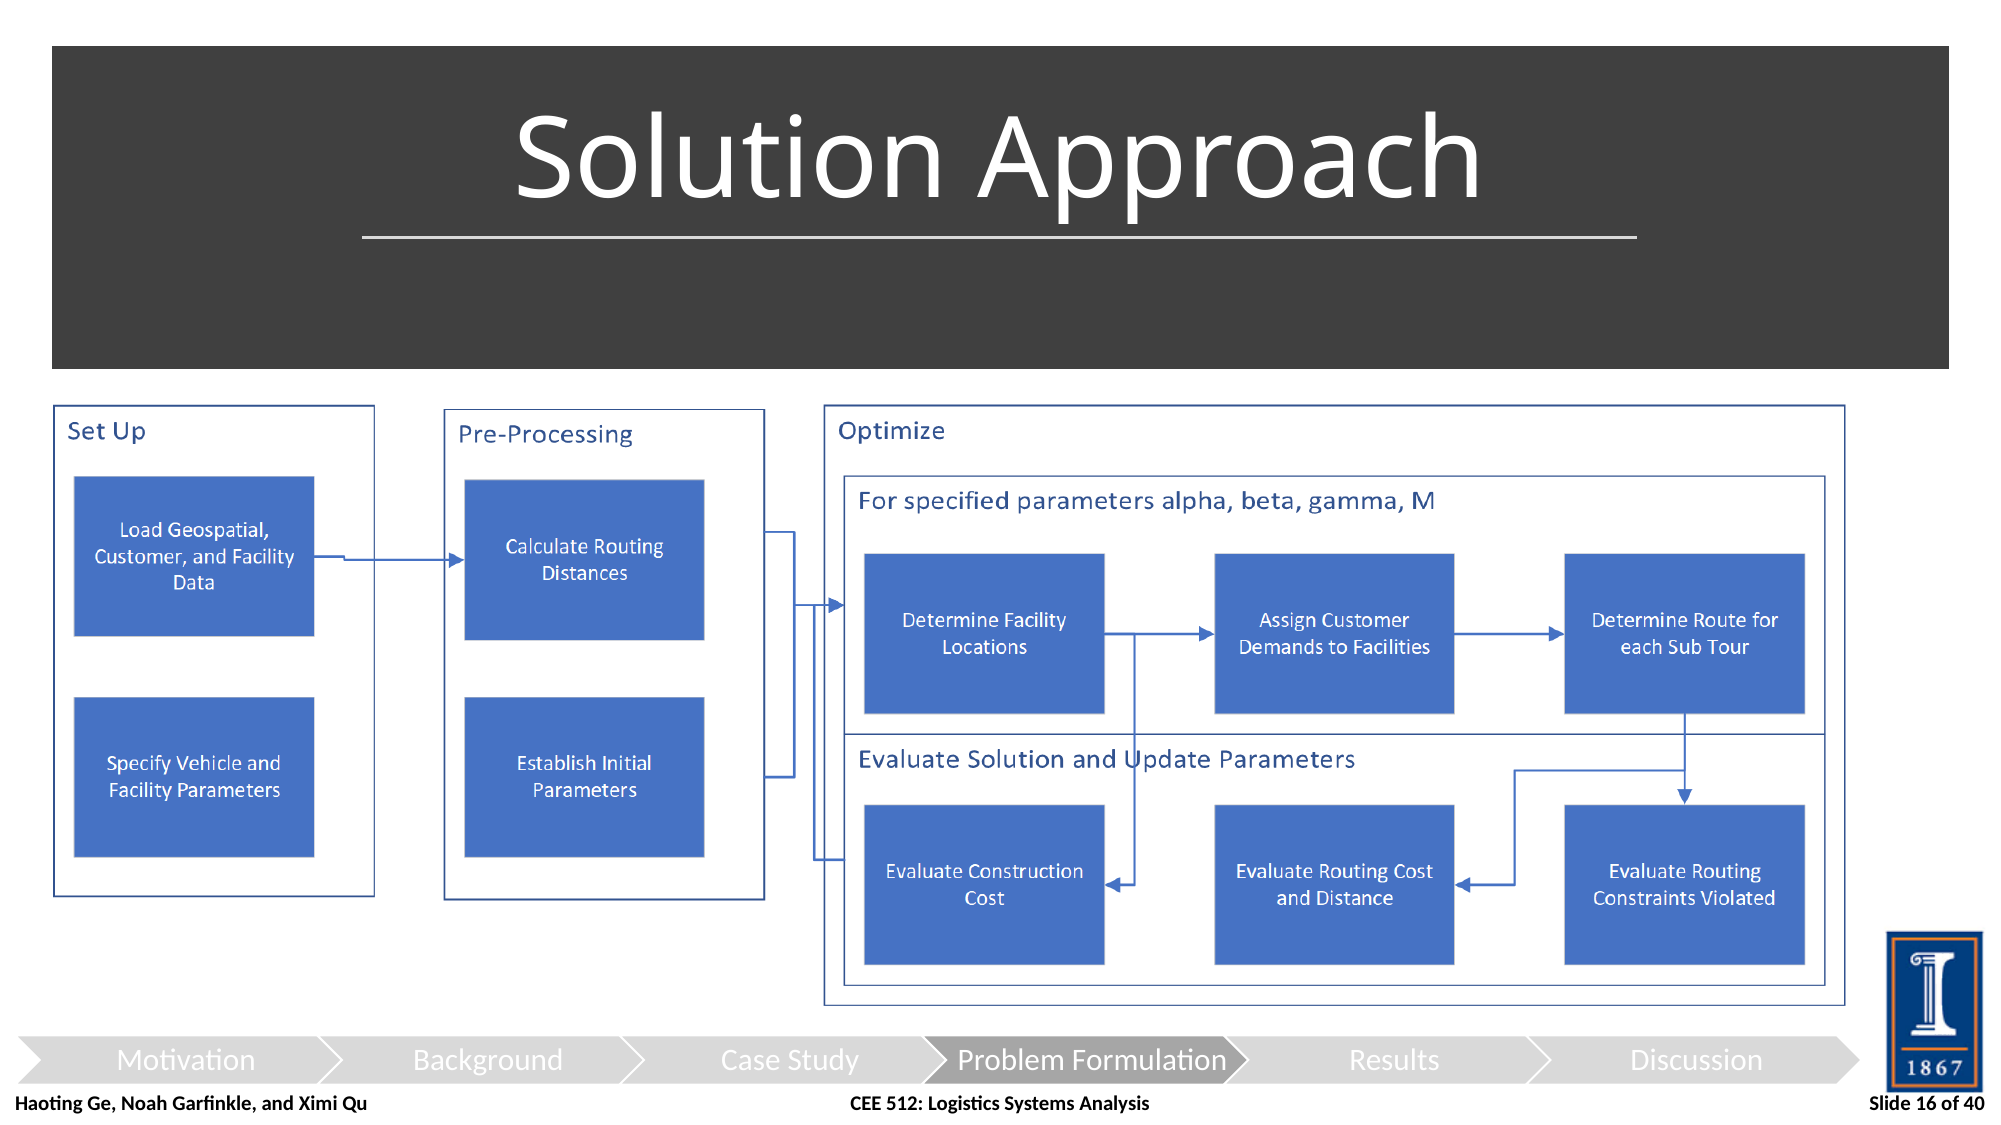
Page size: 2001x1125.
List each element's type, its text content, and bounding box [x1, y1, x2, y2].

text_box [61, 55, 1939, 360]
table_header Slide 16 of 40 [1333, 1088, 2000, 1125]
table_header Haoting Ge, Noah Garfinkle, and Ximi Qu [0, 1088, 667, 1125]
picture [1883, 919, 1991, 1088]
table_header CEE 512: Logistics Systems Analysis [667, 1088, 1333, 1125]
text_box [14, 1035, 1863, 1085]
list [52, 404, 1846, 1006]
title Solution Approach [86, 76, 1914, 230]
